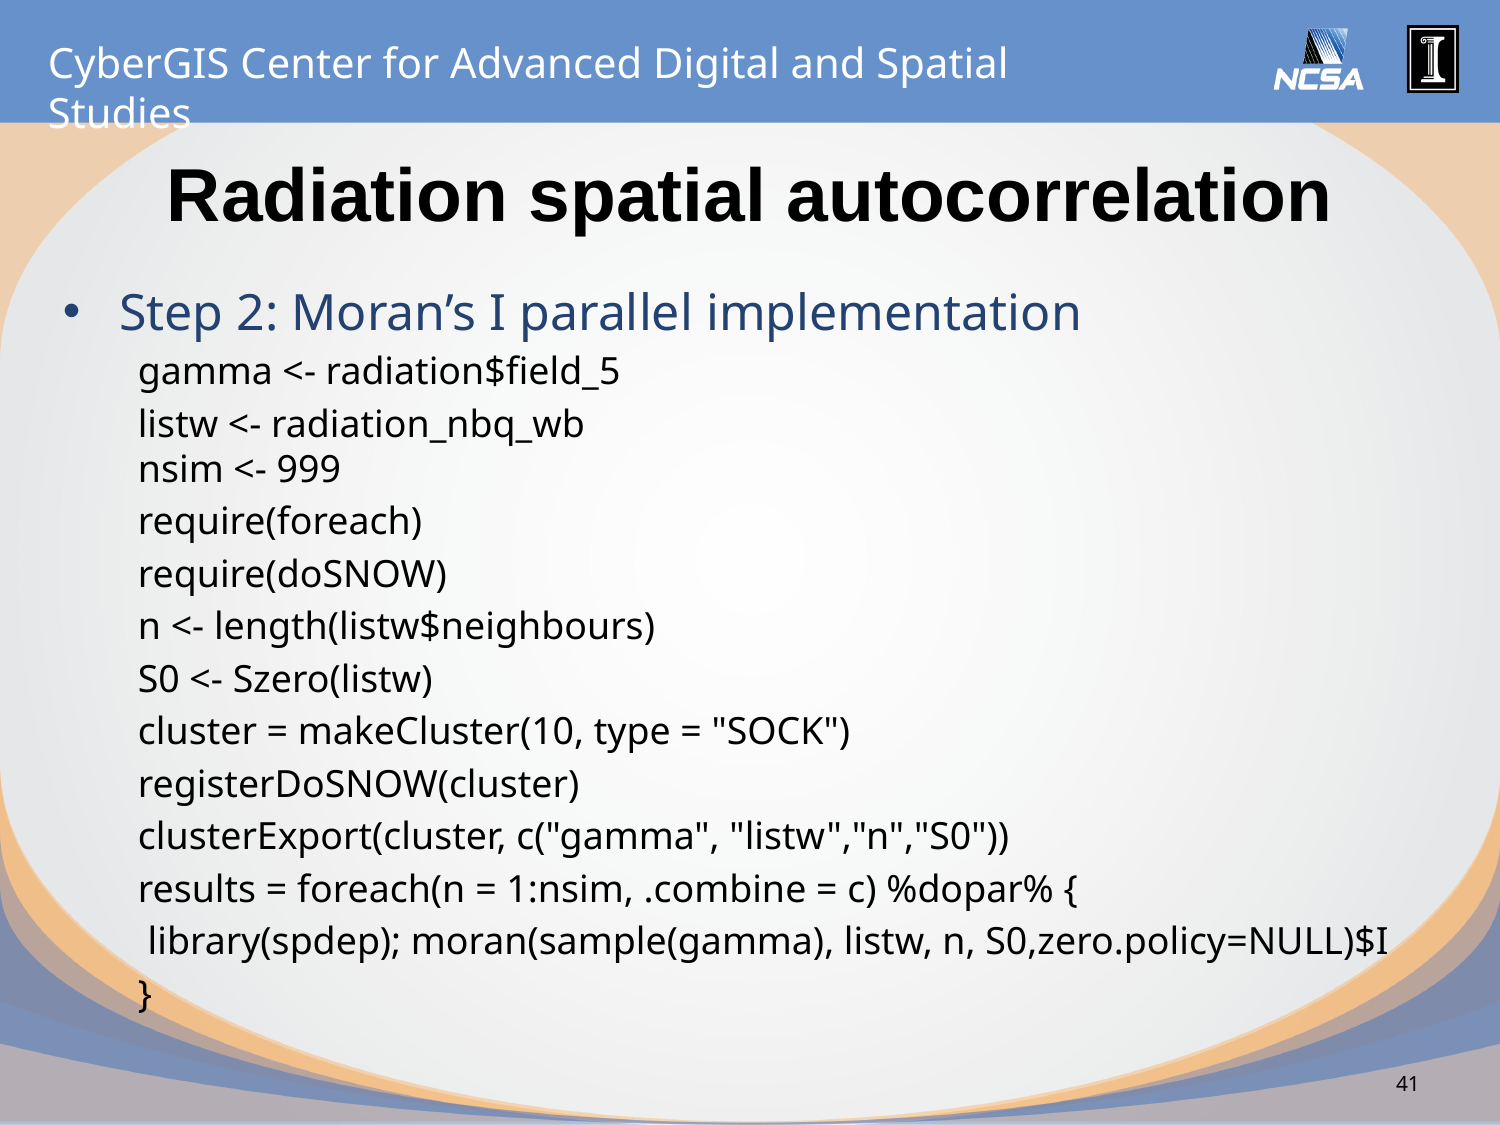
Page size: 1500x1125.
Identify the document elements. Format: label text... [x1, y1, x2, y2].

picture [0, 0, 1500, 1125]
slide_number 41 [1391, 1042, 1478, 1103]
list Step 2: Moran’s I parallel implementation gamma <- radiation$field_5 listw <- radiation_nbq_wb nsim <- 999 require(foreach) require(doSNOW) n <- length(listw$neighbours) S0 <- Szero(listw) cluster = makeCluster(10, type = "SOCK") registerDoSNOW(cluster) clusterExport(cluster, c("gamma", "listw","n","S0")) results = foreach(n = 1:nsim, .combine = c) %dopar% { library(spdep); moran(sample(gamma), listw, n, S0,zero.policy=NULL)$I } [47, 272, 1473, 1061]
title Radiation spatial autocorrelation [75, 134, 1425, 245]
